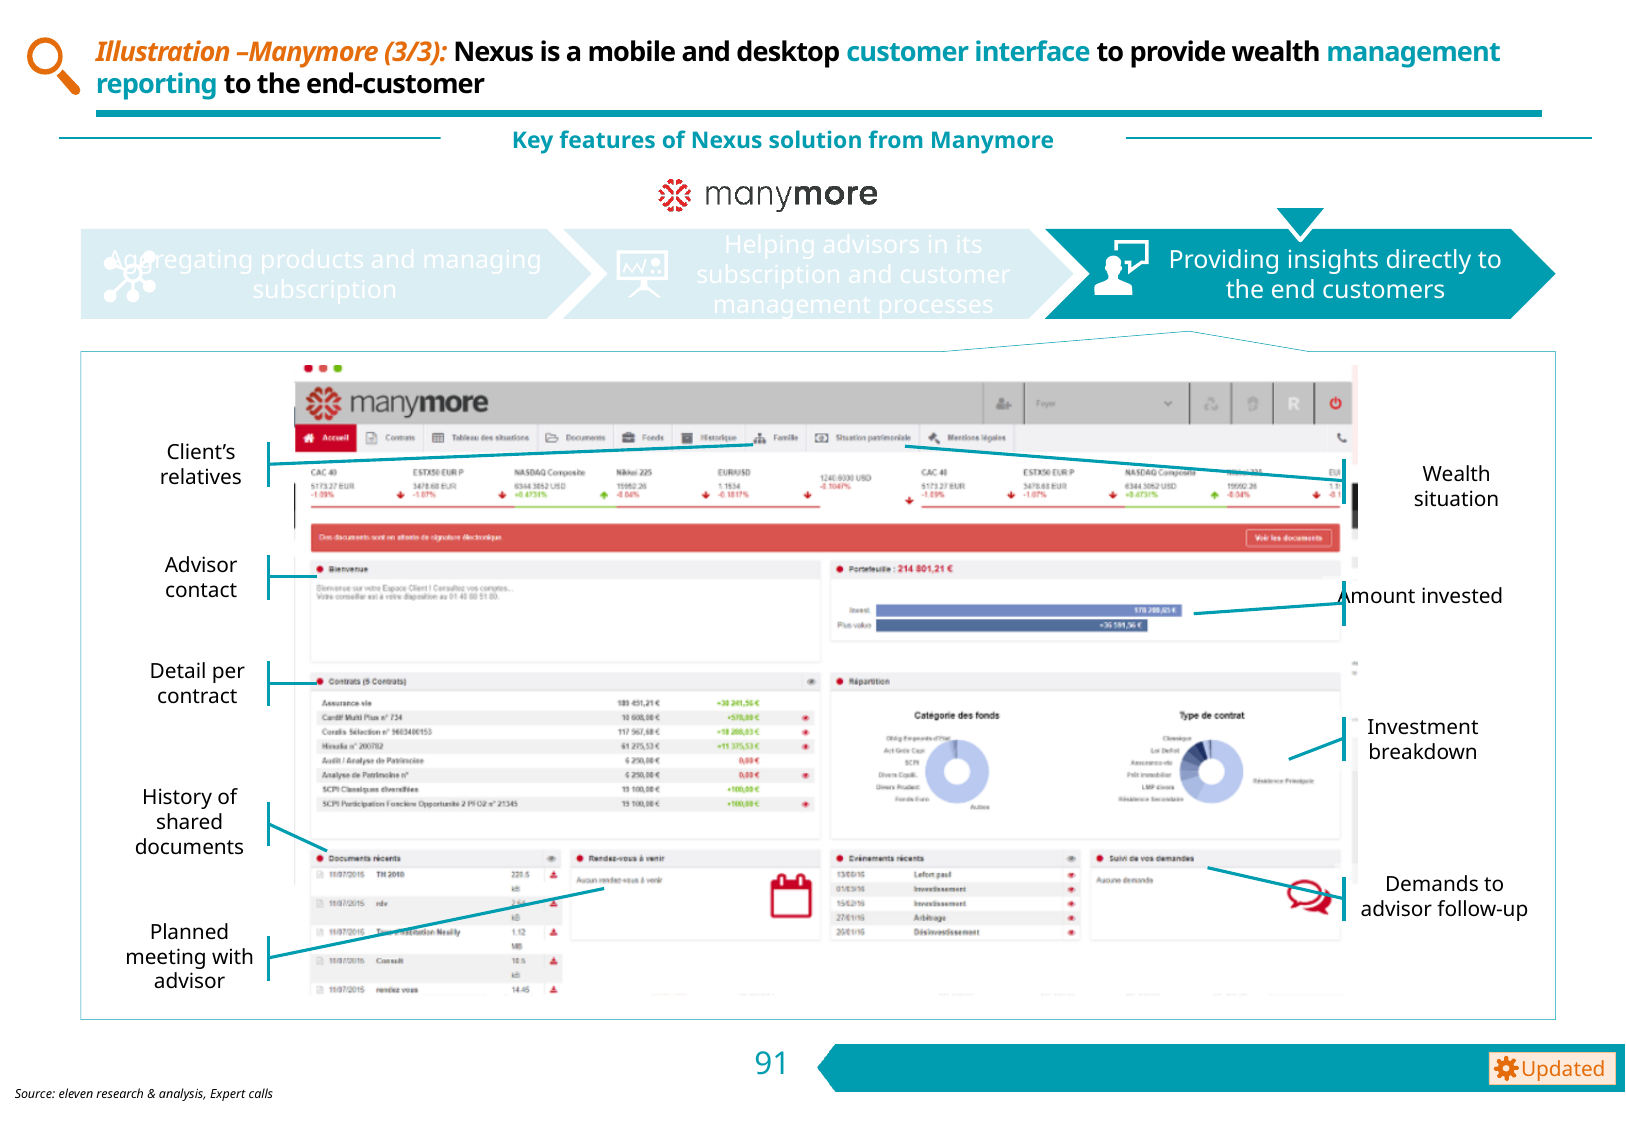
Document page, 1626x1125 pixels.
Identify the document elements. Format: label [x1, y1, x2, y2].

text_box [1042, 203, 1558, 321]
picture [294, 364, 1358, 1008]
text_box [560, 226, 1076, 321]
picture [810, 1044, 1625, 1115]
text_box [1488, 1052, 1616, 1085]
text_box [26, 37, 82, 96]
picture [658, 179, 877, 212]
text_box [78, 226, 594, 321]
text_box [59, 118, 1593, 158]
title [95, 19, 1542, 114]
text_box [78, 329, 1558, 1022]
